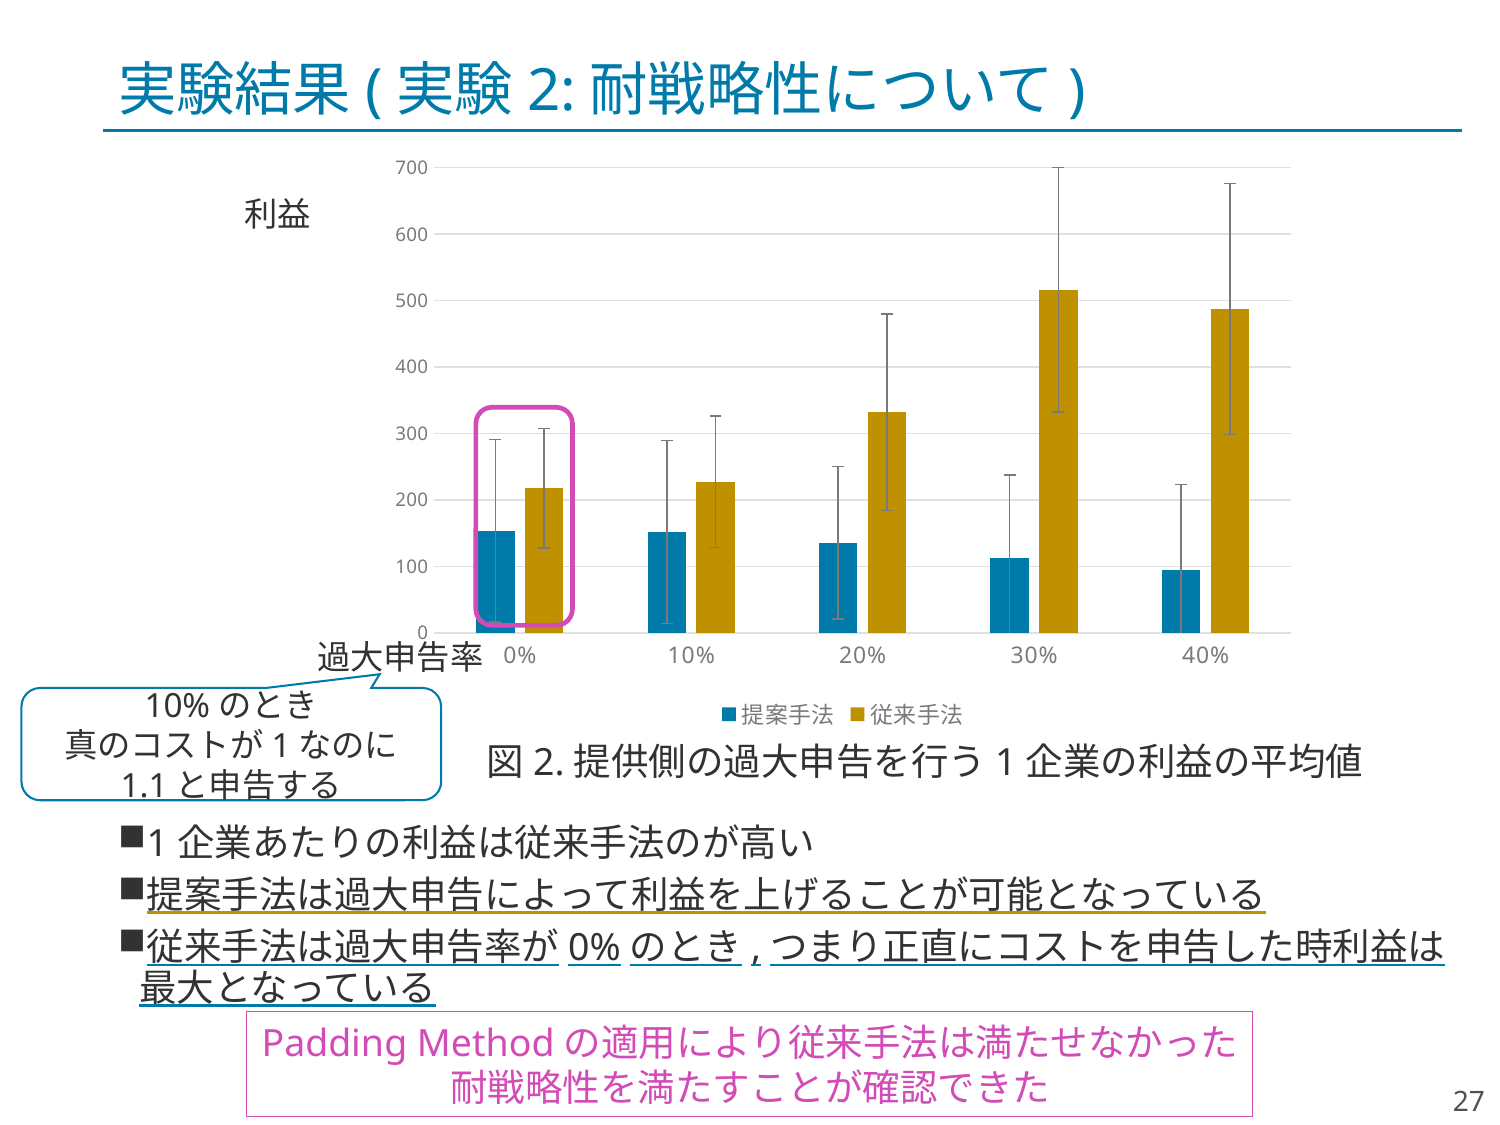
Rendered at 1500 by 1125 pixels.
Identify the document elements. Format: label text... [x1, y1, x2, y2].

chart [376, 142, 1310, 736]
text_box Padding Methodの適用により従来手法は満たせなかった 耐戦略性を満たすことが確認できた [246, 1011, 1253, 1117]
list 1企業あたりの利益は従来手法のが高い 提案手法は過大申告によって利益を上げることが可能となっている 従来手法は過大申告率が0%のとき,つまり正直にコストを申告した時利益は 最大となっている [103, 816, 1485, 1071]
slide_number 27 [1408, 1080, 1500, 1125]
text_box 図2.提供側の過大申告を行う1企業の利益の平均値 [471, 730, 1378, 791]
text_box 利益 [229, 186, 326, 241]
text_box 過大申告率 [302, 628, 376, 684]
footer [0, 1007, 1397, 1125]
text_box 10%のとき 真のコストが1なのに 1.1と申告する [20, 682, 443, 802]
title 実験結果(実験2:耐戦略性について) [103, 38, 1397, 131]
